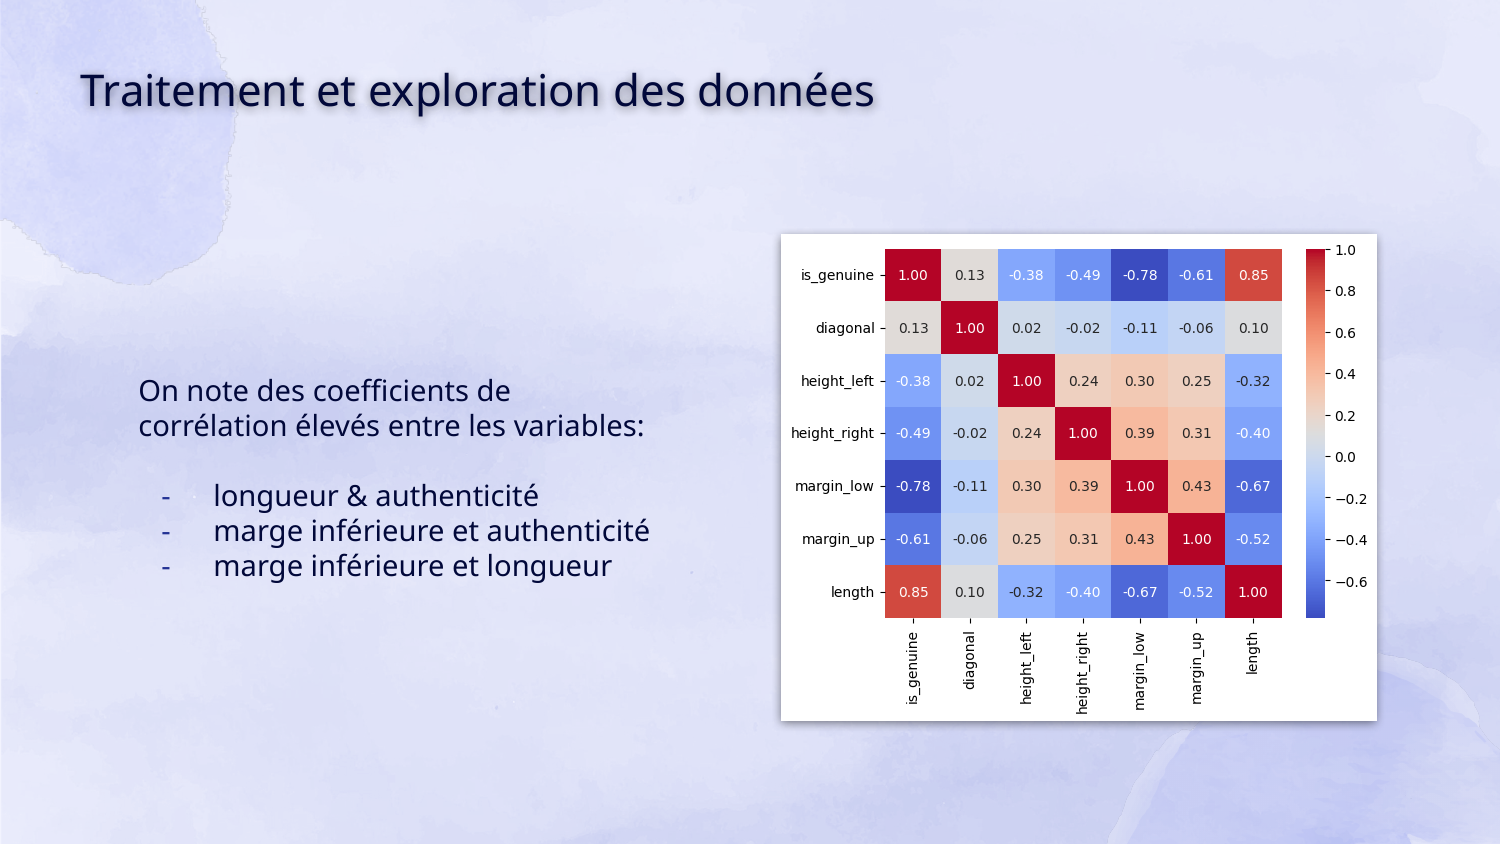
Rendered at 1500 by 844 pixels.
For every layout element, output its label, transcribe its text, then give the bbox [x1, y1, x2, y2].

picture [781, 234, 1377, 721]
subtitle On note des coefficients de corrélation élevés entre les variables: longueur & authenticité marge inférieure et authenticité marge inférieure et longueur [123, 256, 677, 699]
title Traitement et exploration des données [65, 45, 1383, 132]
